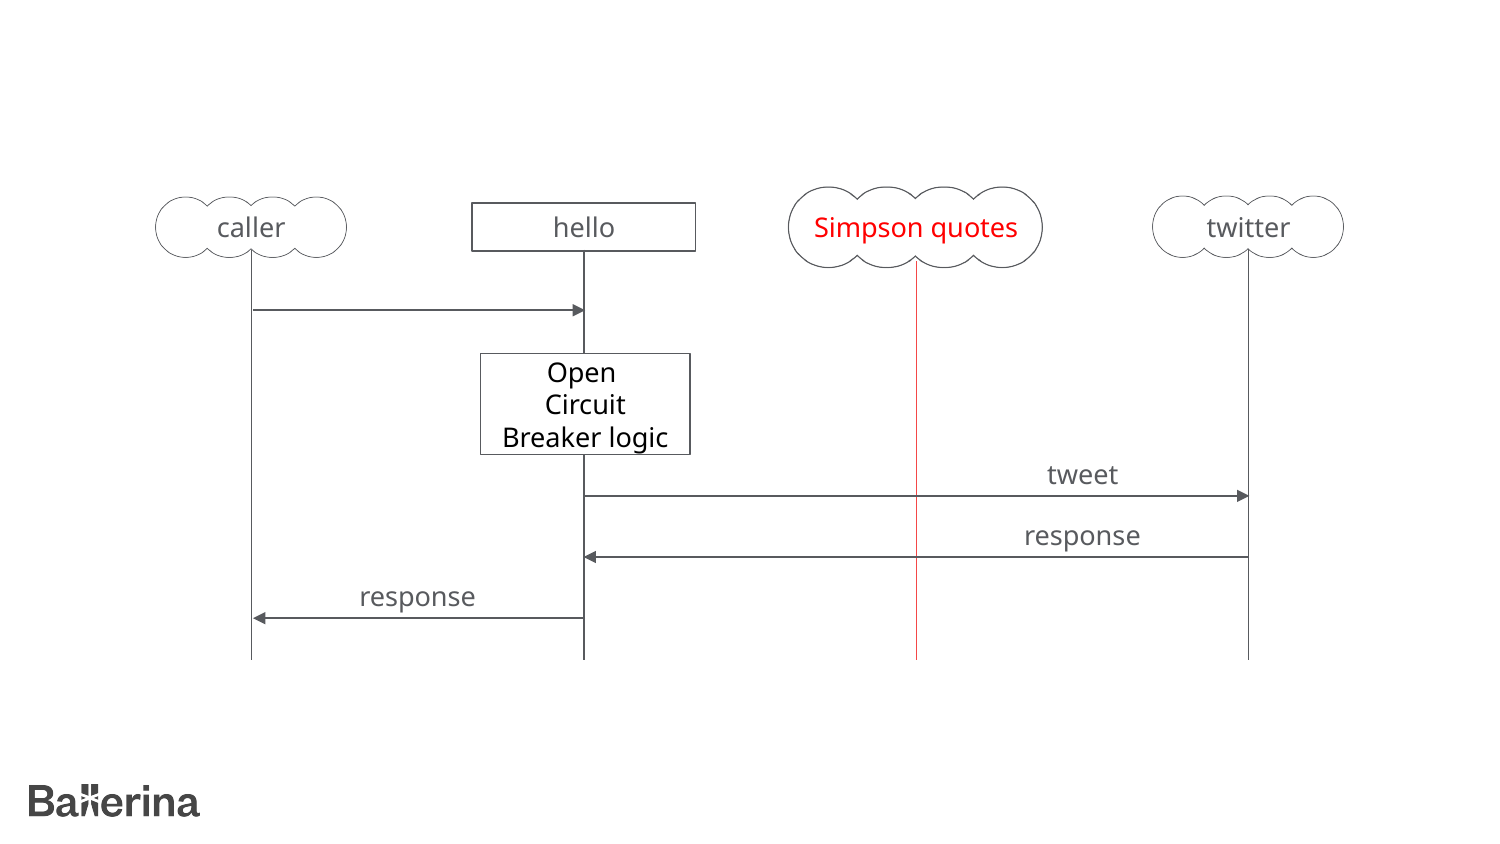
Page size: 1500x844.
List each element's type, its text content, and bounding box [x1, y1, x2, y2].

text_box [1150, 193, 1347, 260]
text_box Open Circuit Breaker logic [589, 353, 691, 455]
text_box tweet [987, 442, 1178, 495]
text_box response [987, 505, 1178, 556]
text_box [153, 193, 350, 260]
text_box response [322, 564, 513, 617]
text_box hello [472, 202, 696, 251]
text_box Open Circuit Breaker logic [480, 353, 579, 455]
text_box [785, 182, 1047, 271]
picture [28, 784, 200, 817]
